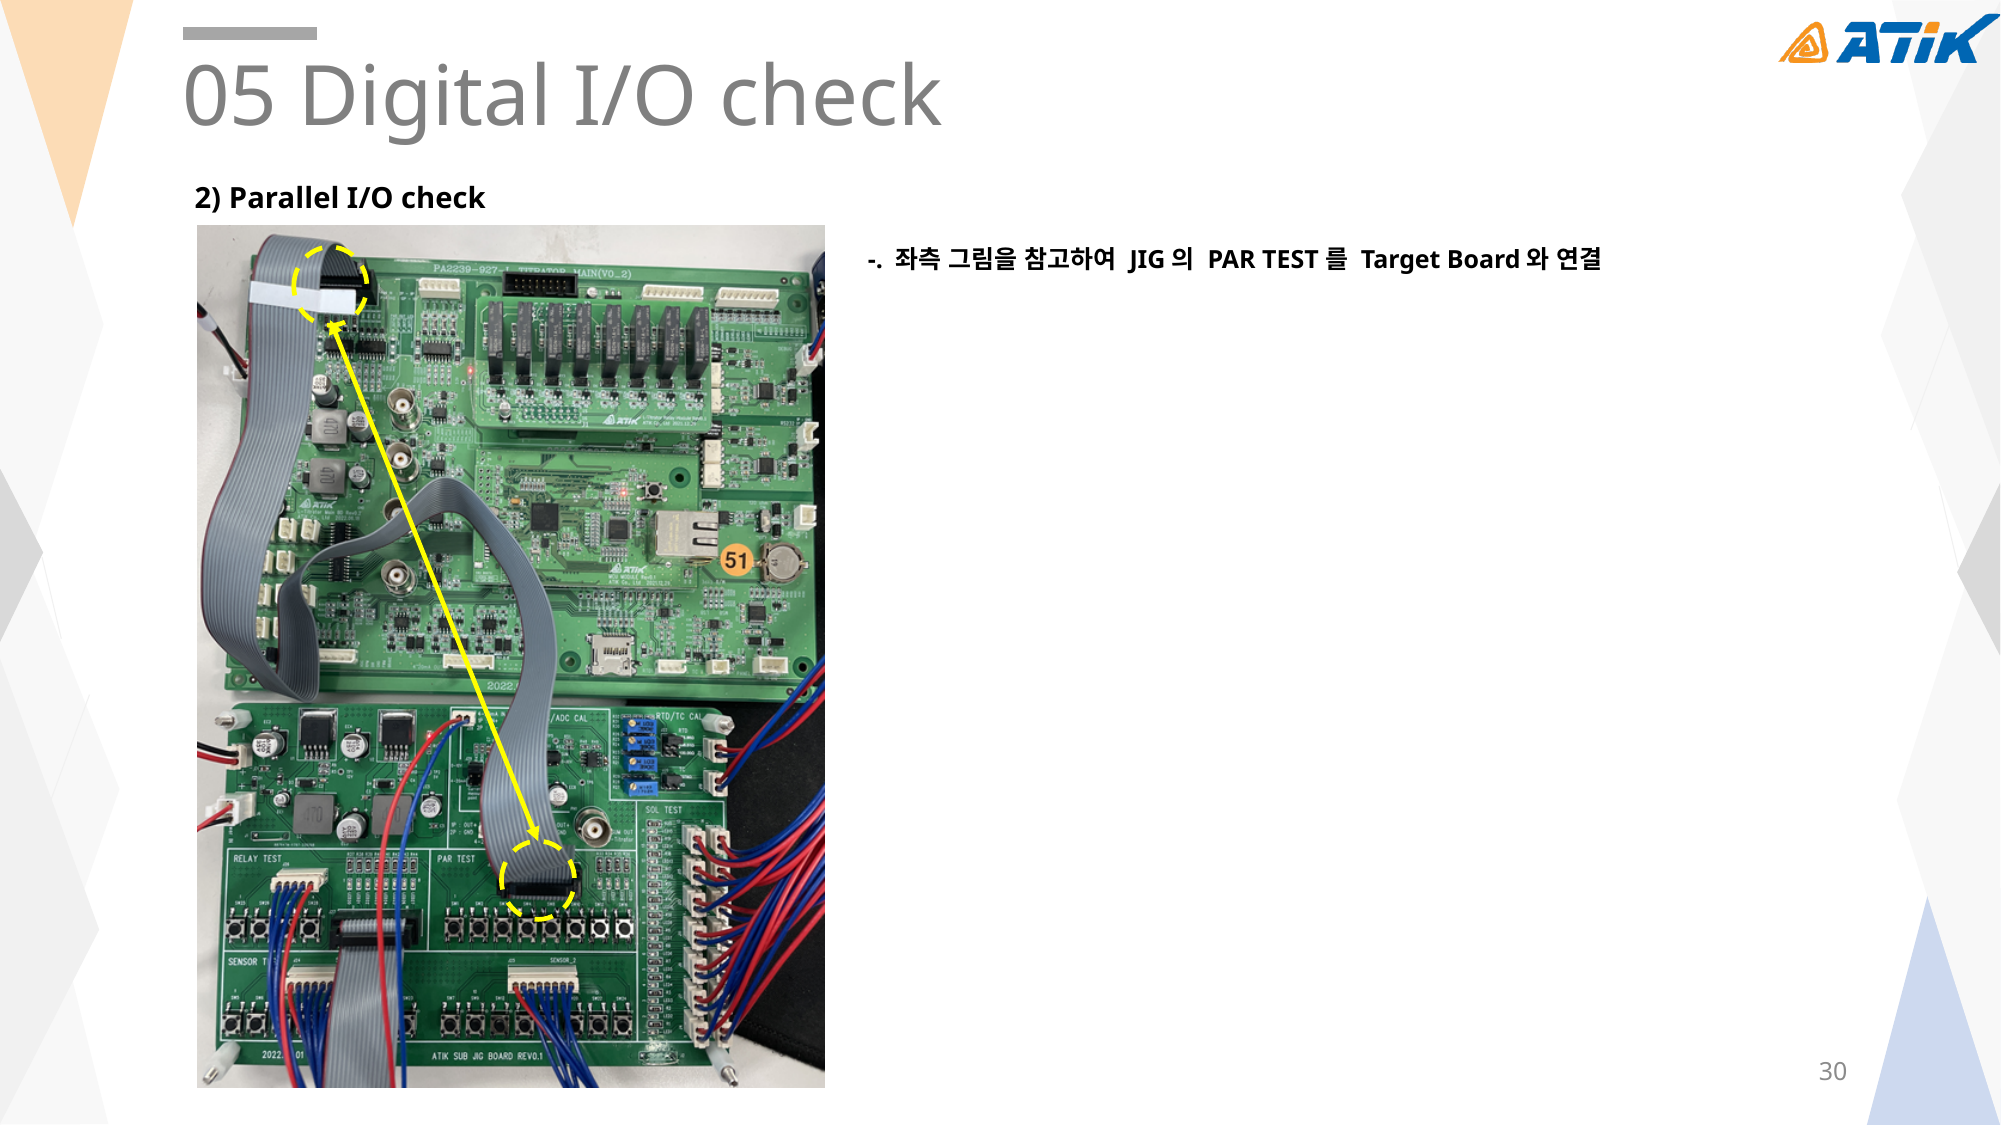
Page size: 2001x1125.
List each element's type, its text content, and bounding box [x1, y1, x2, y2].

picture [1778, 13, 2001, 63]
picture [197, 225, 825, 1089]
text_box 05 Digital I/O check [167, 34, 1405, 150]
text_box -. 좌측 그림을 참고하여 JIG의 PAR TEST를 Target Board와 연결 [853, 206, 1618, 281]
slide_number 30 [1412, 1042, 1863, 1103]
text_box 2) Parallel I/O check [179, 137, 501, 222]
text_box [330, 325, 538, 841]
